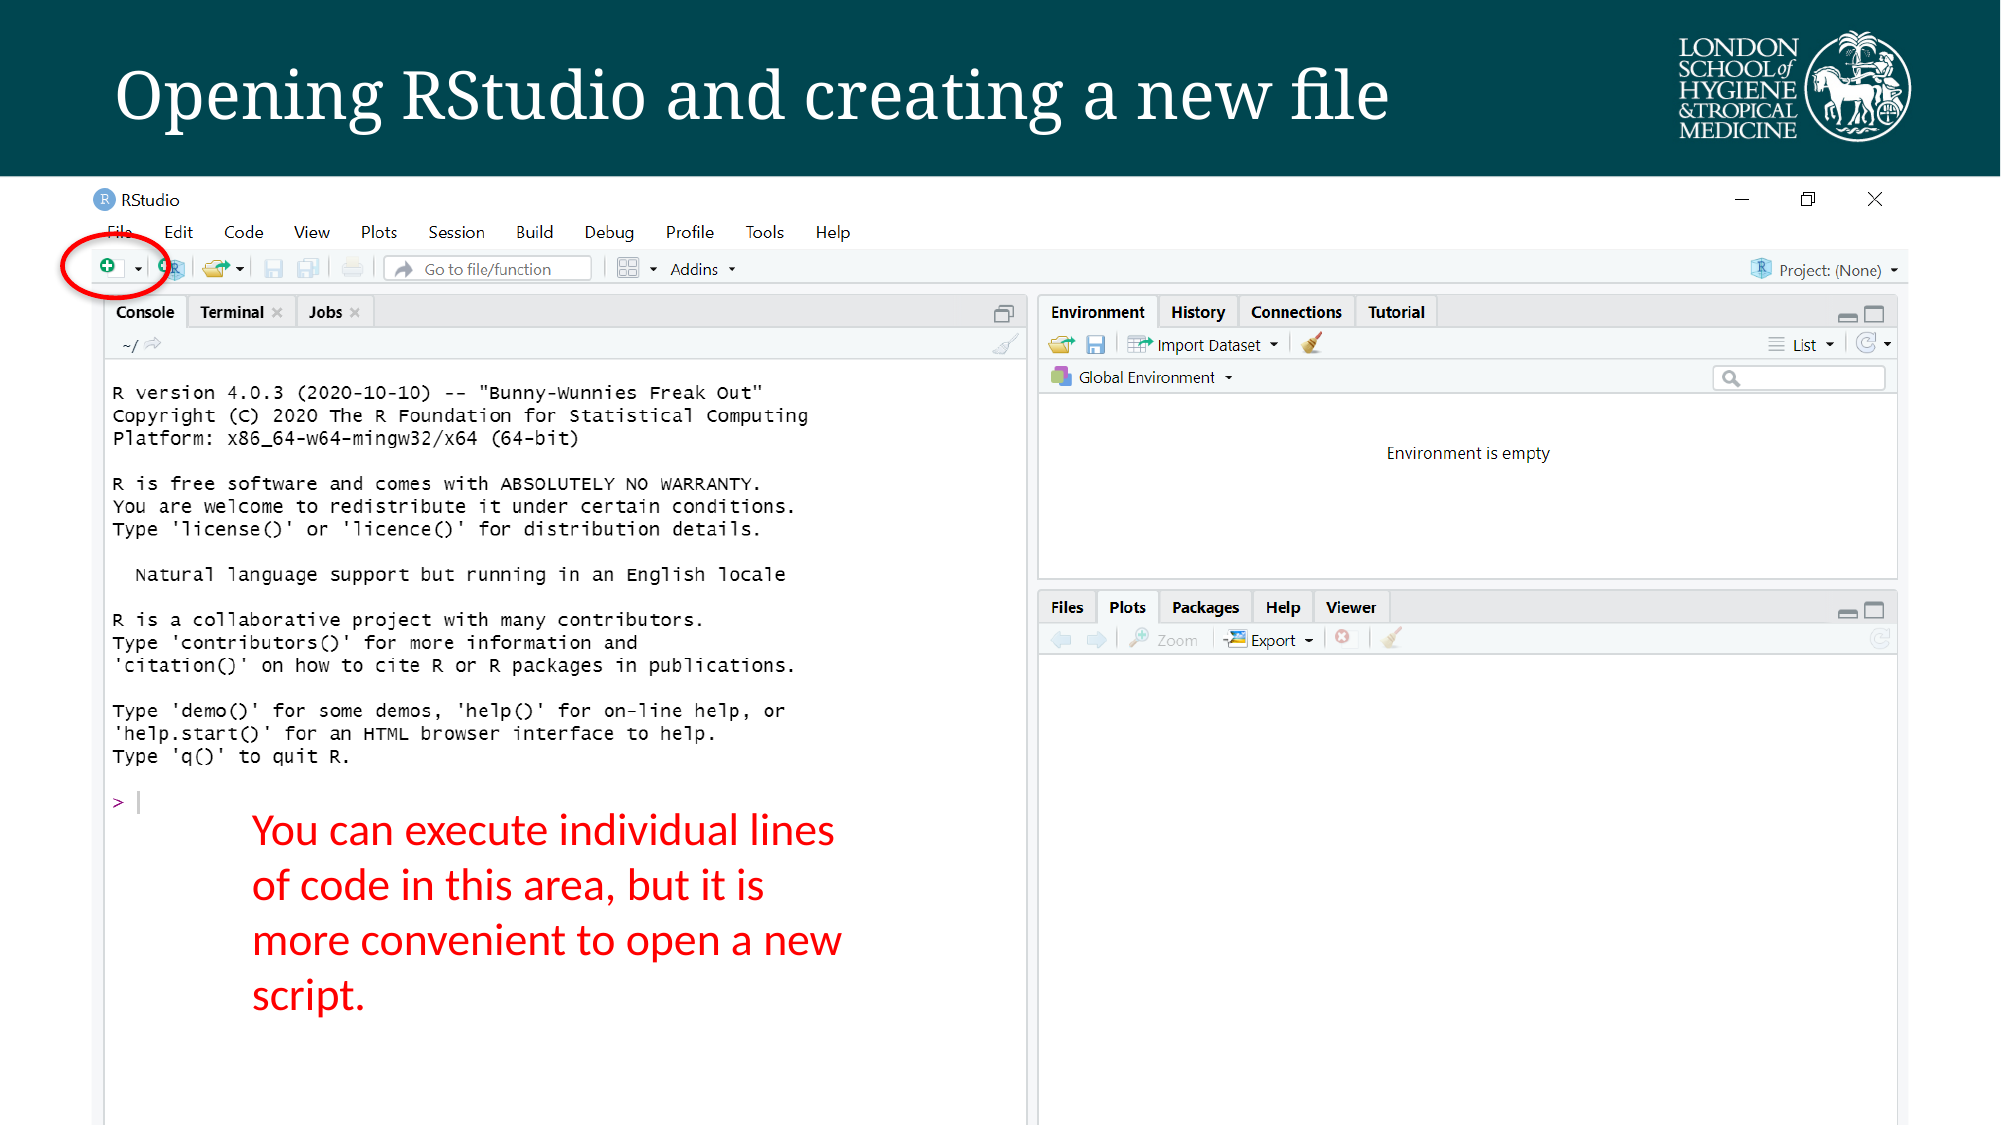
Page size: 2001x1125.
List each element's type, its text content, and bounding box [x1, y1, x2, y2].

title Opening RStudio and creating a new file [99, 45, 1656, 148]
picture [0, 0, 2001, 1125]
text_box [61, 238, 86, 294]
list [91, 182, 1909, 1125]
